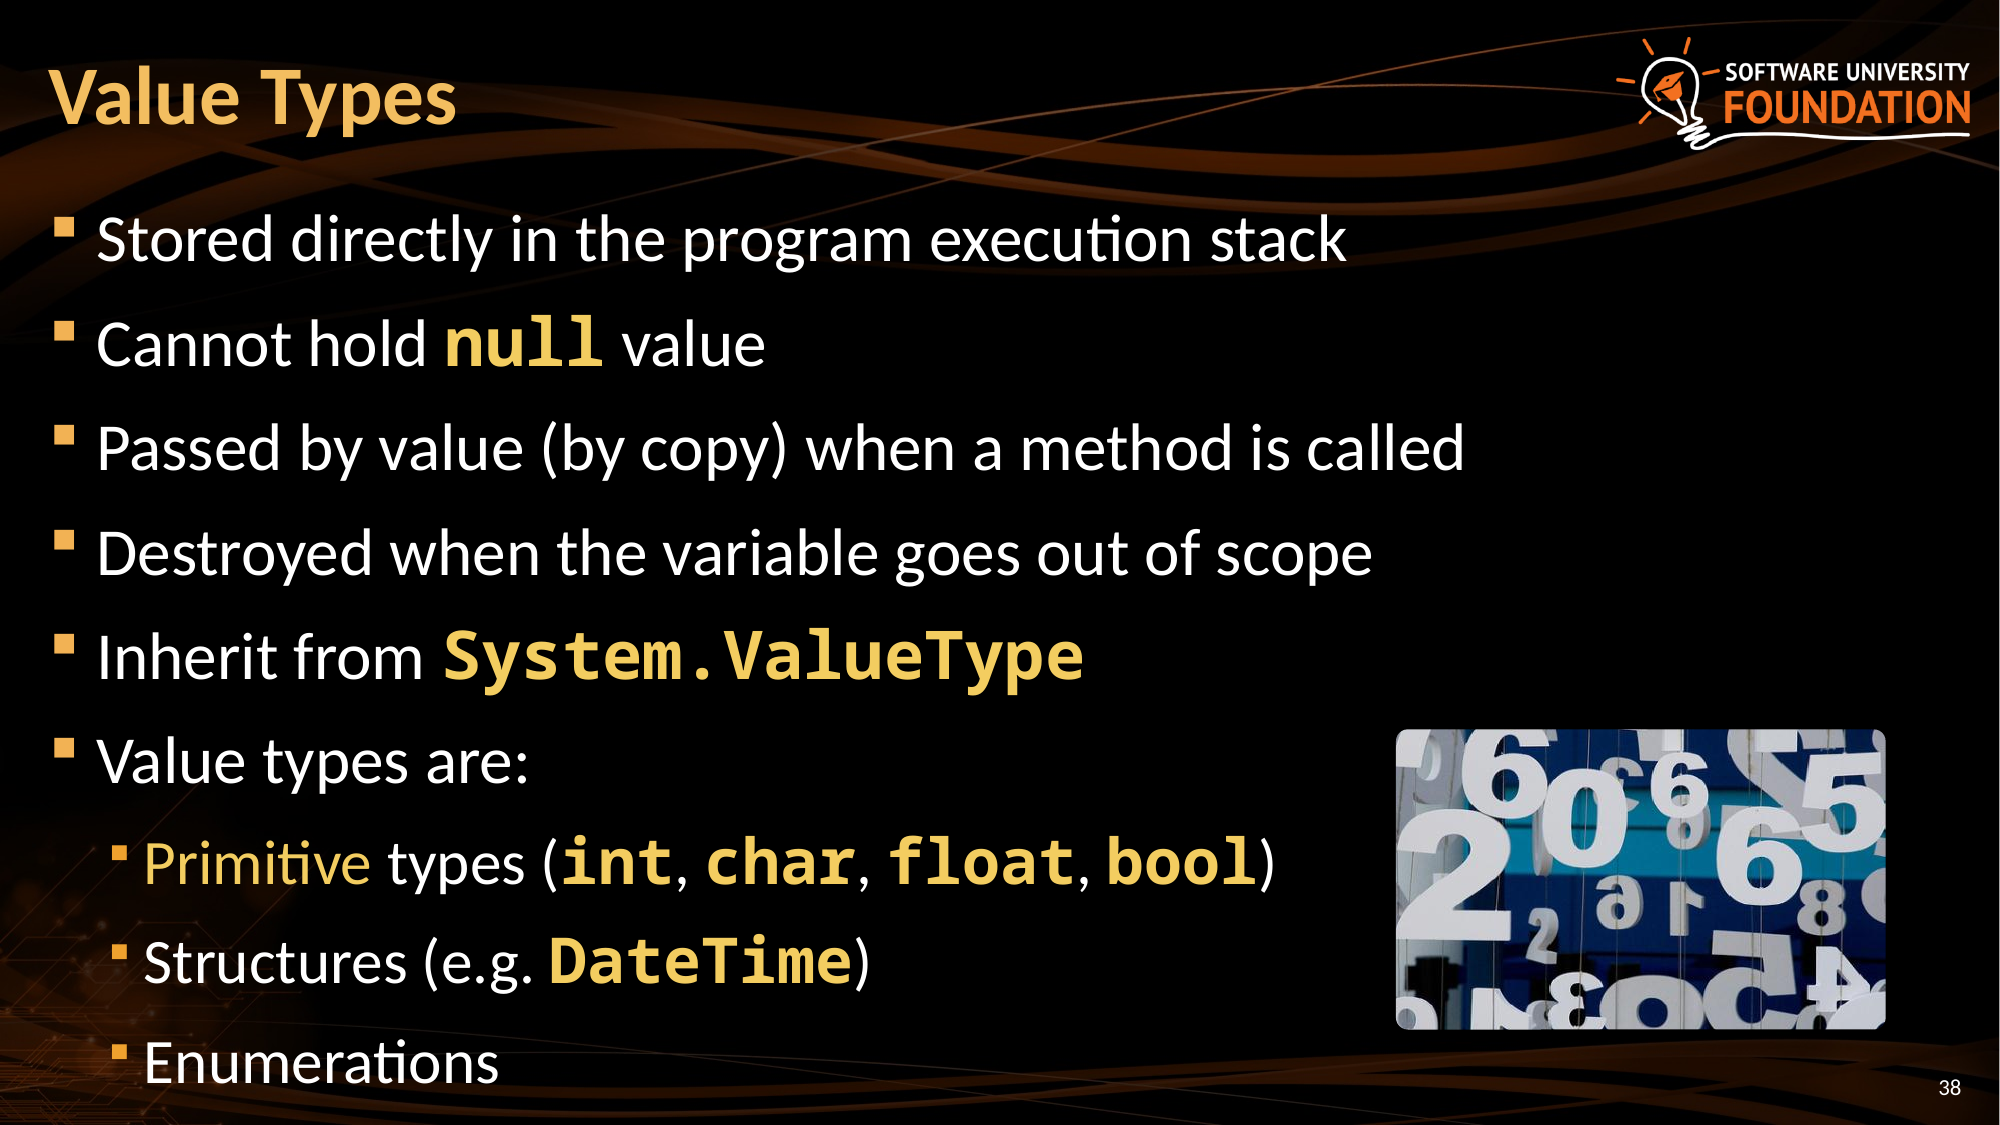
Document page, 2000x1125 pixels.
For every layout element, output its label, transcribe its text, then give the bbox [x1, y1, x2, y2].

list Stored directly in the program execution stack Cannot hold null value Passed by value (by copy) when a method is called Destroyed when the variable goes out of scope Inherit from System.ValueType Value types are: Primitive types (int, char, float, bool) Structures (e.g. DateTime) Enumerations [31, 188, 1968, 1103]
picture [0, 0, 2000, 1125]
title Value Types [30, 6, 1602, 189]
